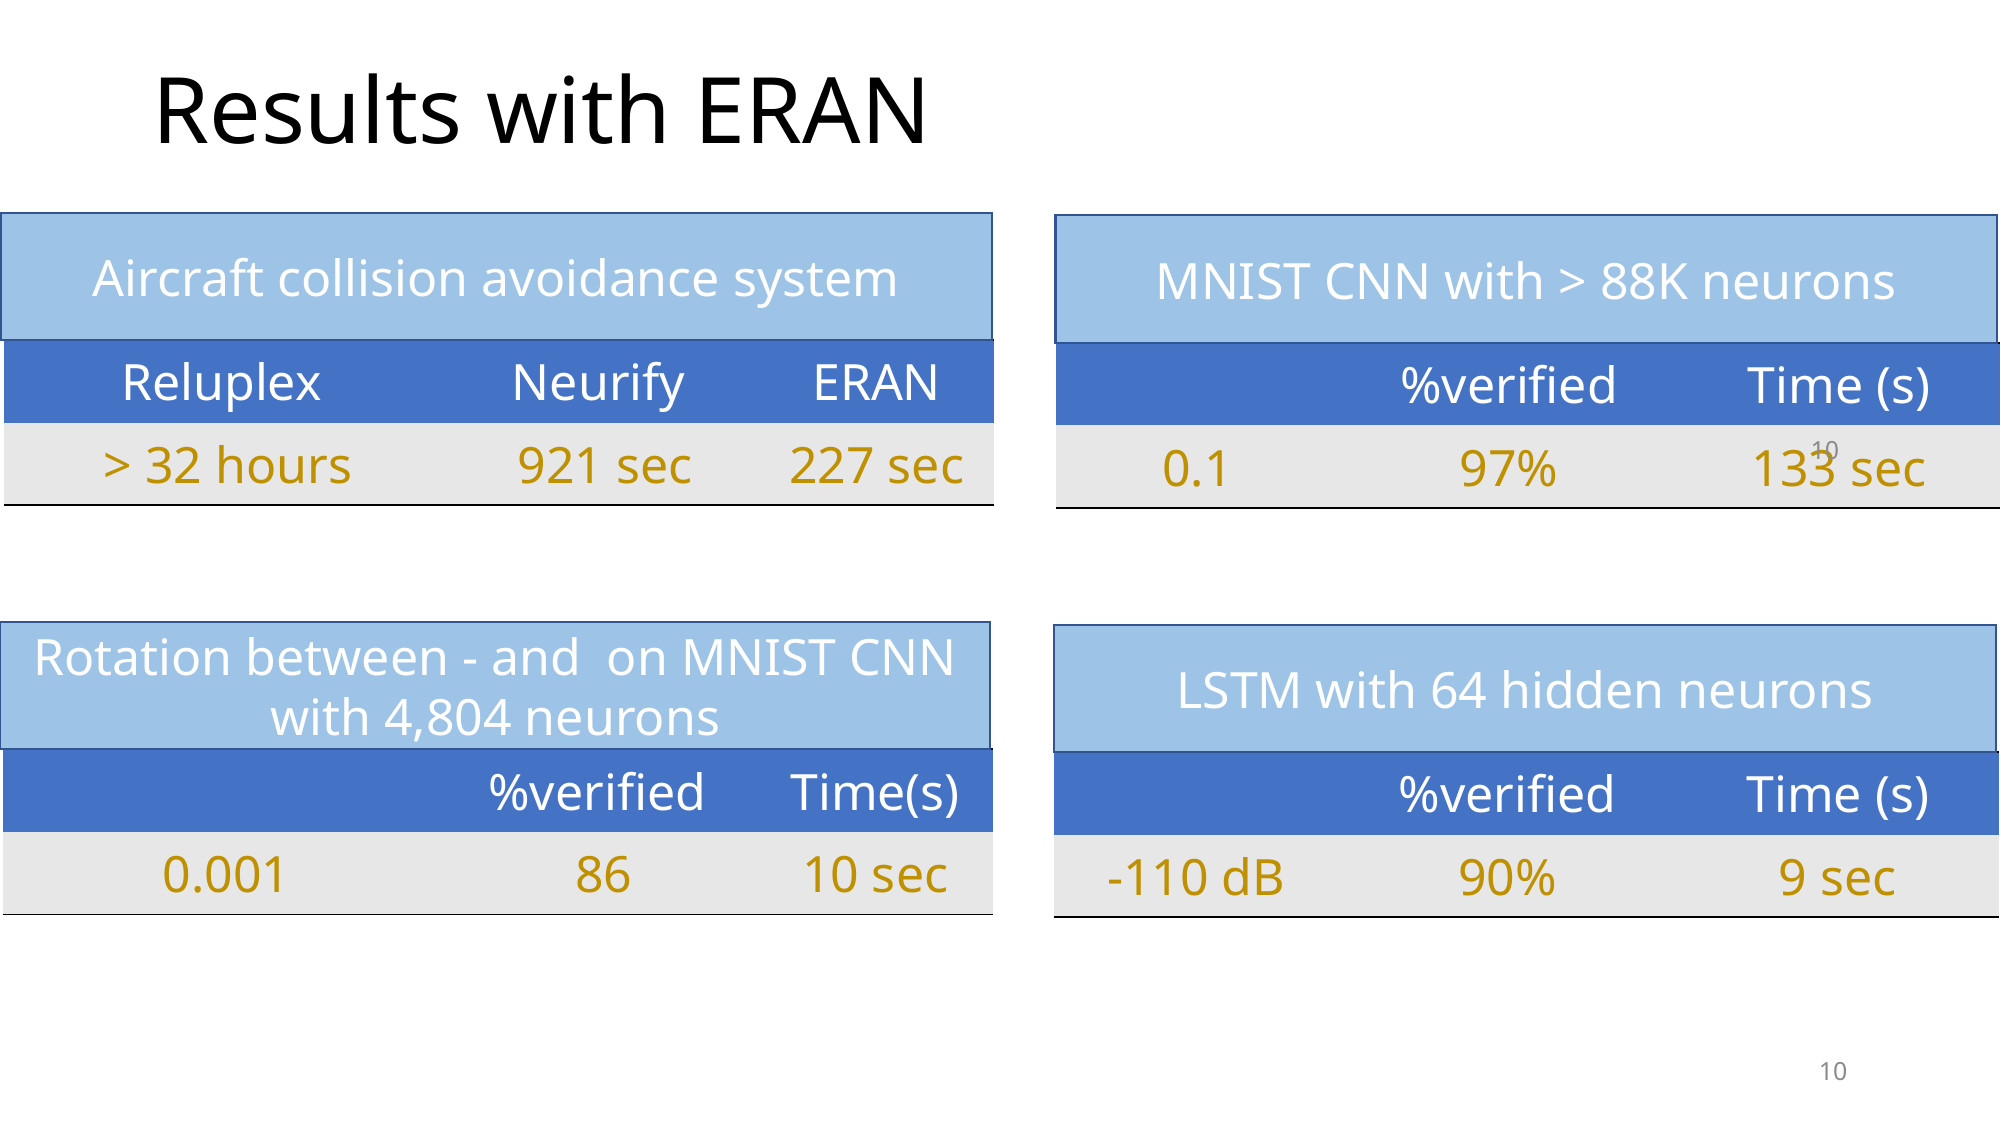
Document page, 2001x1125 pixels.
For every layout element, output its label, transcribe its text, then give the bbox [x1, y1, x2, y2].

table_cell 227 sec [759, 423, 994, 504]
title Results with ERAN [137, 5, 1863, 223]
text_box Aircraft collision avoidance system [0, 212, 993, 341]
table_header Reluplex [4, 341, 452, 423]
table_cell > 32 hours [4, 423, 452, 504]
text_box MNIST CNN with > 88K neurons [1054, 214, 1998, 344]
text_box 10 [1412, 1042, 1863, 1103]
table_header Neurify [452, 341, 759, 423]
text_box [1402, 831, 1853, 892]
slide_number 10 [1404, 422, 1855, 482]
table_cell 921 sec [452, 423, 759, 504]
text_box LSTM with 64 hidden neurons [1053, 624, 1997, 753]
table_header ERAN [759, 341, 994, 423]
